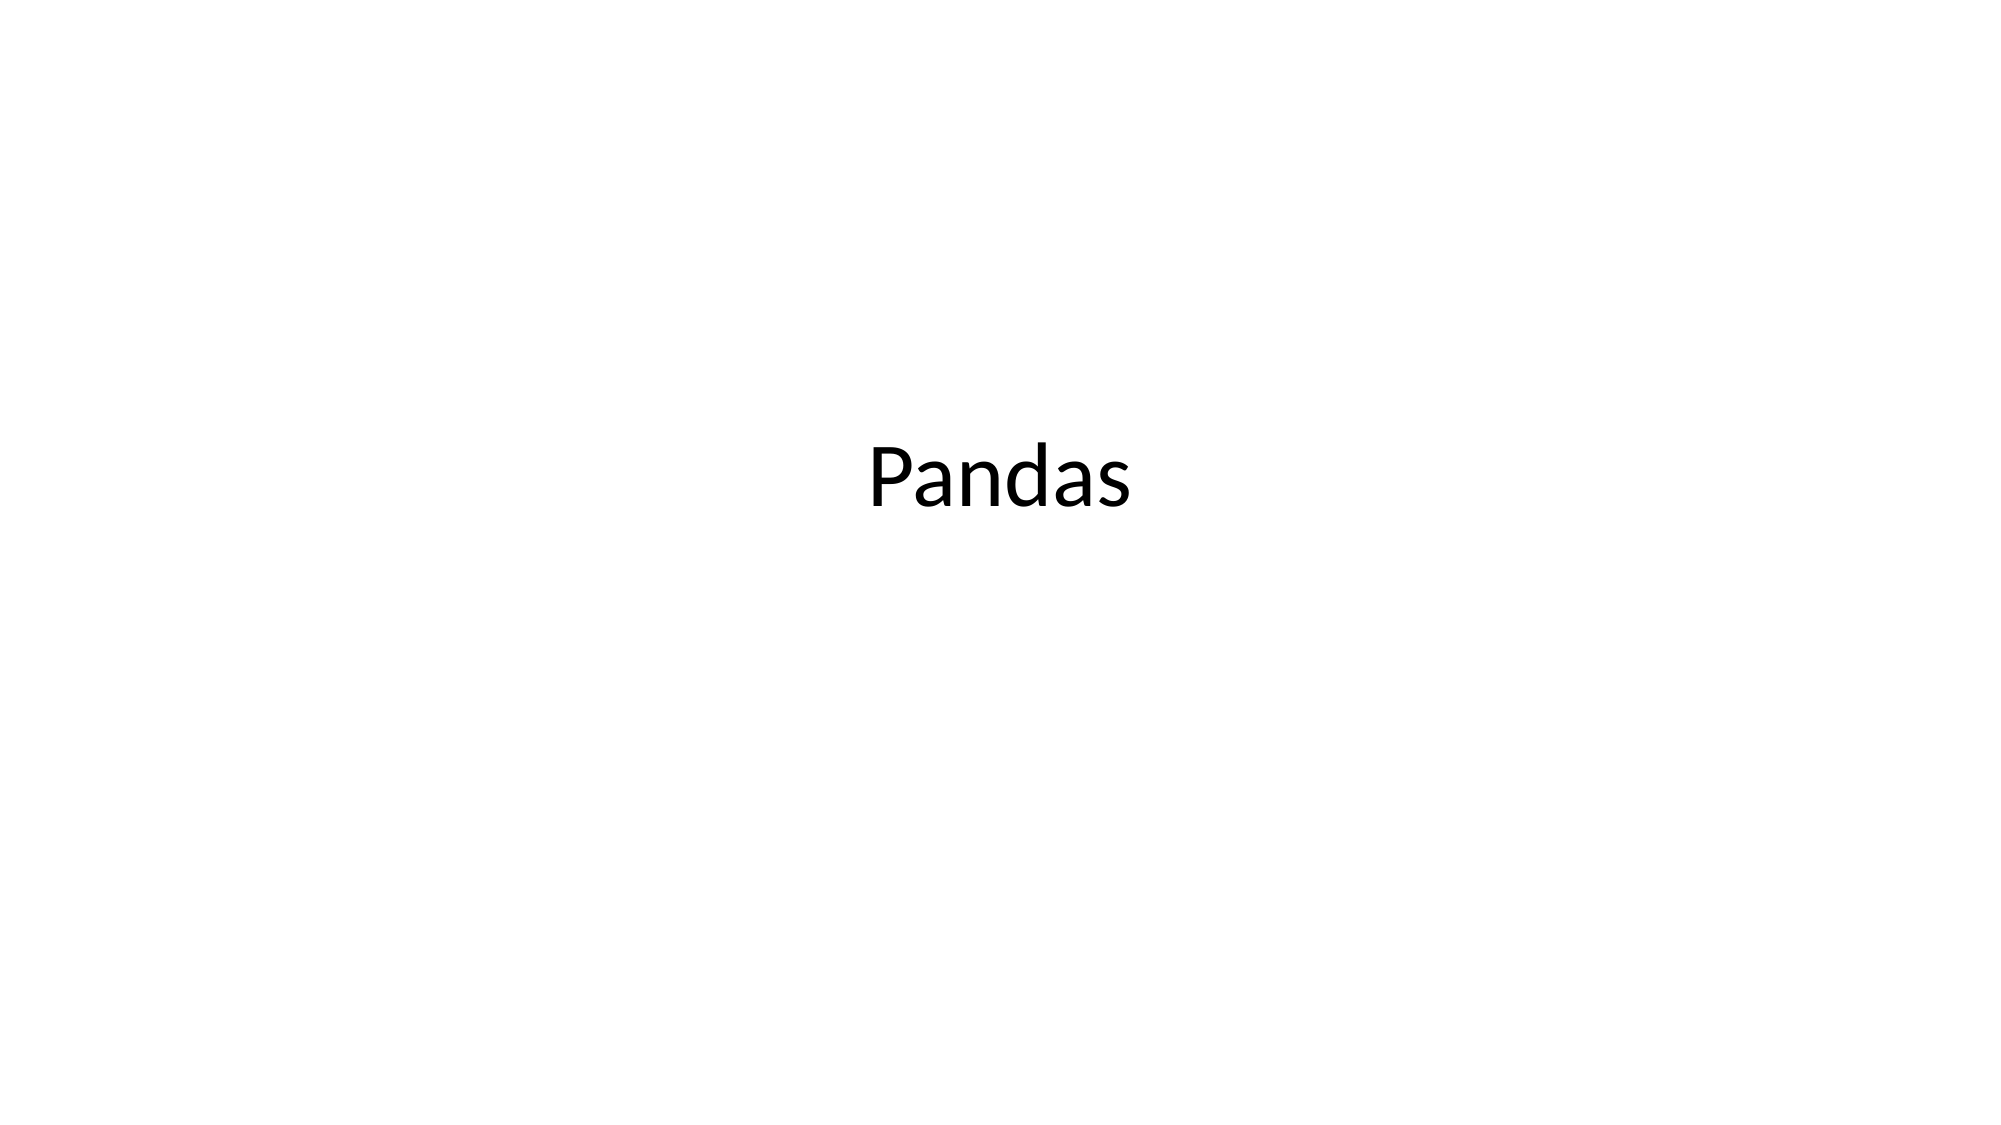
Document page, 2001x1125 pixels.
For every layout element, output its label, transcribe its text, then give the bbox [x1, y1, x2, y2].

title Pandas [150, 349, 1850, 591]
